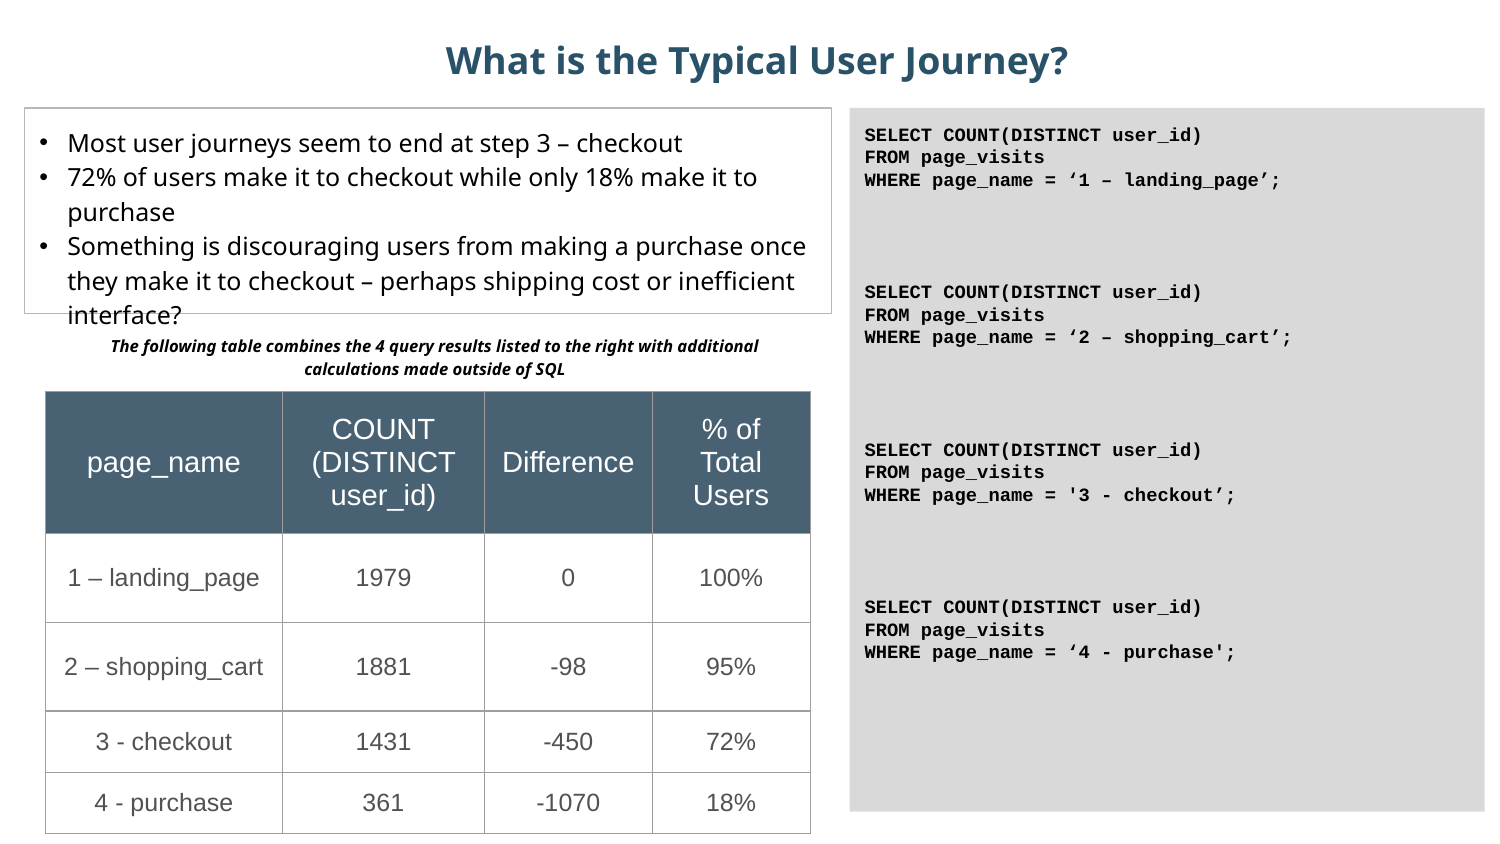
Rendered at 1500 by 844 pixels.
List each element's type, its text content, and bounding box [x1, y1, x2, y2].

table_cell -98 [485, 623, 652, 710]
table_cell 1881 [283, 623, 484, 710]
table_header Difference [485, 392, 652, 533]
table_header page_name [46, 392, 282, 533]
table_header % of Total Users [653, 392, 810, 533]
table_cell 3 - checkout [46, 712, 282, 772]
table_cell -450 [485, 712, 652, 772]
table_cell -1070 [485, 773, 652, 833]
table_cell 0 [485, 534, 652, 622]
table_cell 72% [653, 712, 810, 772]
table_cell 361 [283, 773, 484, 833]
table_cell 1431 [283, 712, 484, 772]
table_cell 1 – landing_page [46, 534, 282, 622]
table_header COUNT (DISTINCT user_id) [283, 392, 484, 533]
table_cell 18% [653, 773, 810, 833]
text_box The following table combines the 4 query results listed to the right with additional calculations made outside of SQL [60, 325, 811, 387]
table_cell 1979 [283, 534, 484, 622]
table_cell 4 - purchase [46, 773, 282, 833]
text_box What is the Typical User Journey? [36, 0, 1478, 97]
table_cell 95% [653, 623, 810, 710]
table_cell 100% [653, 534, 810, 622]
text_box Most user journeys seem to end at step 3 – checkout 72% of users make it to checkout while only 18% make it to purchase Something is discouraging users from making a purchase once they make it to checkout – perhaps shipping cost or inefficient interface? [24, 107, 832, 314]
text_box SELECT COUNT(DISTINCT user_id) FROM page_visits WHERE page_name = ‘1 – landing_page’; SELECT COUNT(DISTINCT user_id) FROM page_visits WHERE page_name = ‘2 – shopping_cart’; SELECT COUNT(DISTINCT user_id) FROM page_visits WHERE page_name = '3 - checkout’; SELECT COUNT(DISTINCT user_id) FROM page_visits WHERE page_name = ‘4 - purchase'; [849, 107, 1485, 812]
table_cell 2 – shopping_cart [46, 623, 282, 710]
